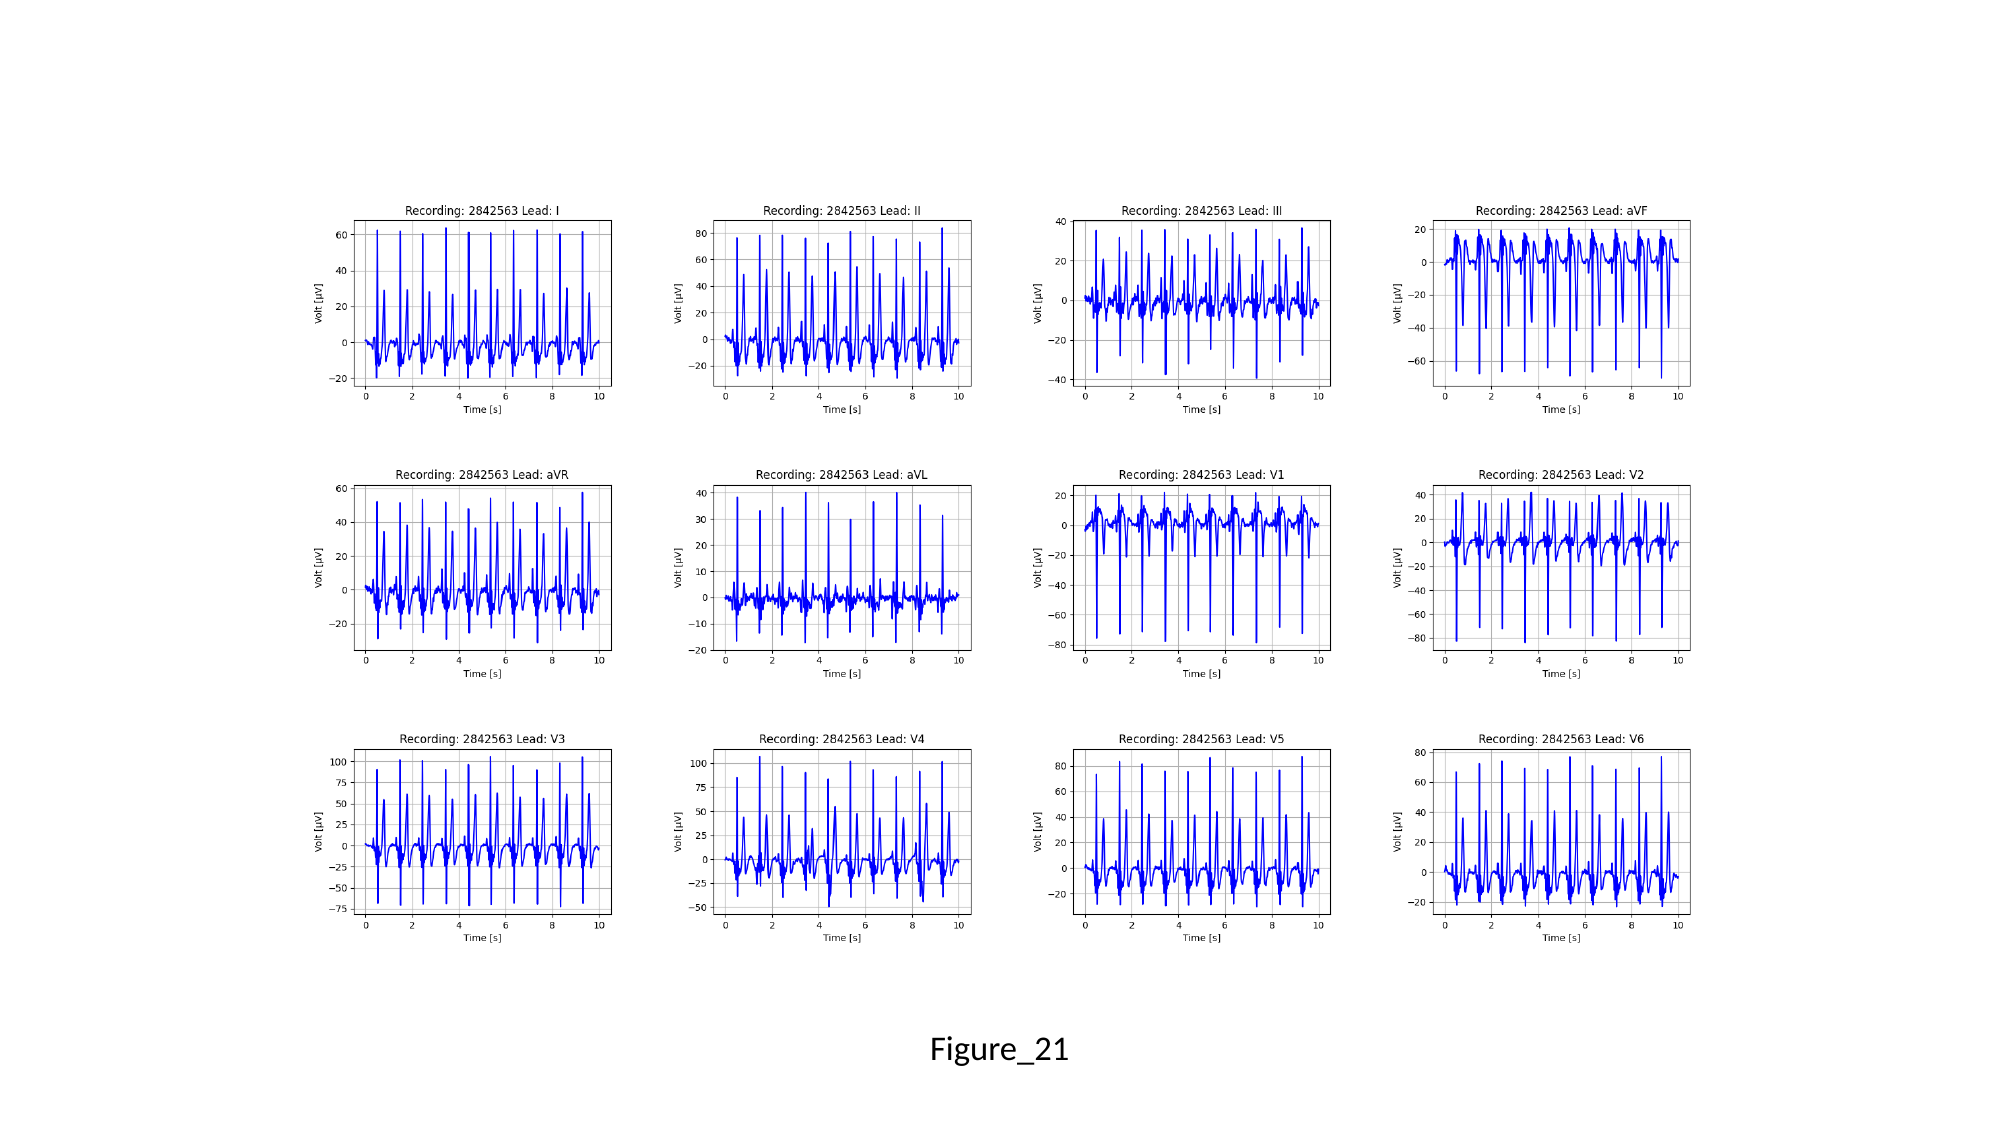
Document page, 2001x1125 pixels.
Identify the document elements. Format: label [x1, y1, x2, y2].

text_box [138, 112, 1862, 1075]
